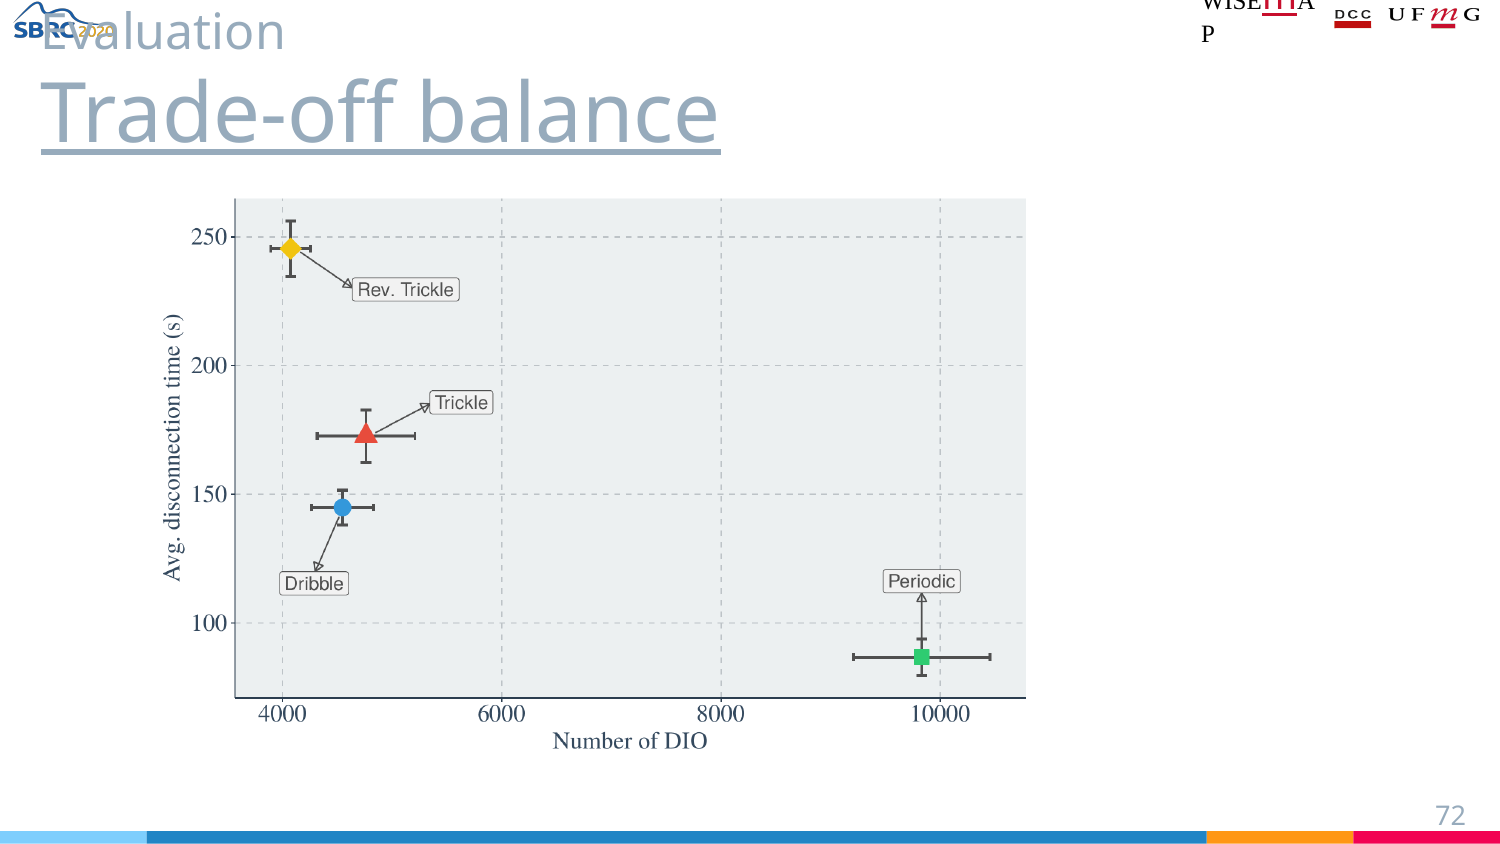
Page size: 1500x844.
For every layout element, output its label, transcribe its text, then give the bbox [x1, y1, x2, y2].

picture [1387, 8, 1480, 31]
picture [1251, 8, 1372, 33]
slide_number ‹#› [1391, 783, 1482, 835]
picture [11, 0, 116, 40]
picture [159, 195, 1031, 752]
title Evaluation Trade-off balance [25, 33, 1475, 175]
